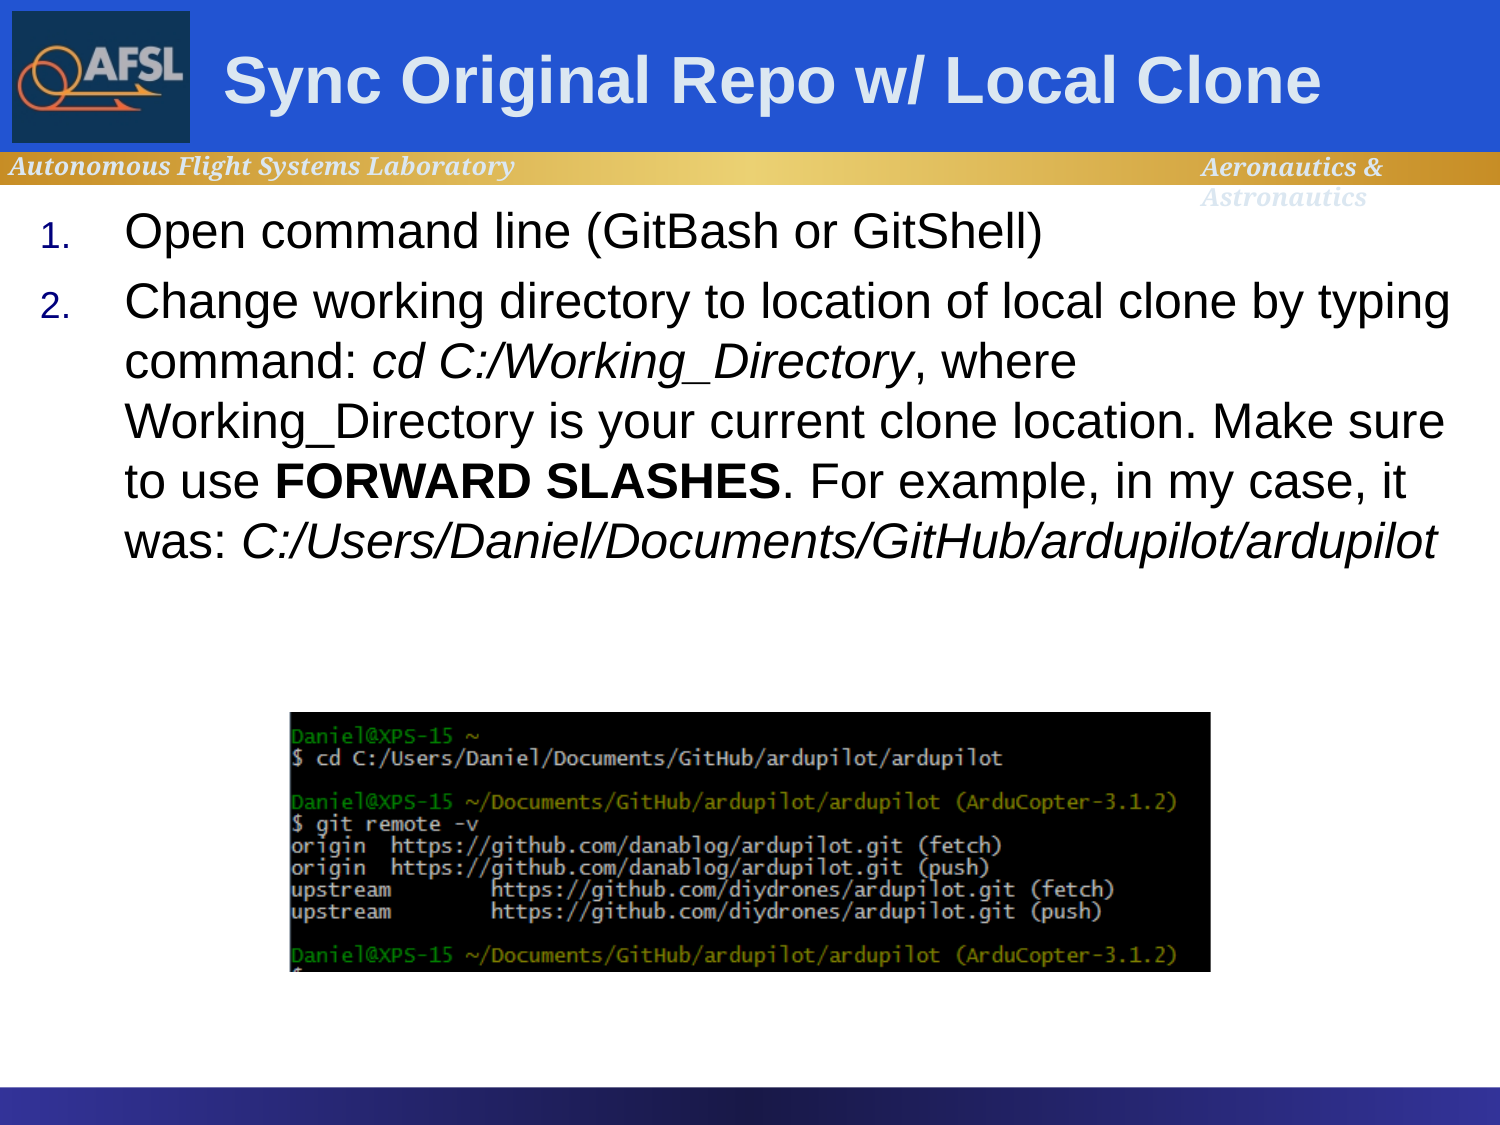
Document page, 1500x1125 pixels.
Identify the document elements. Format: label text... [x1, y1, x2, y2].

picture [289, 712, 1211, 973]
picture [12, 11, 190, 143]
title Sync Original Repo w/ Local Clone [208, 14, 1468, 140]
list Open command line (GitBash or GitShell) Change working directory to location of local clone by typing command: cd C:/Working_Directory, where Working_Directory is your current clone location. Make sure to use FORWARD SLASHES. For example, in my case, it was: C:/Users/Daniel/Documents/GitHub/ardupilot/ardupilot [24, 190, 1475, 1075]
